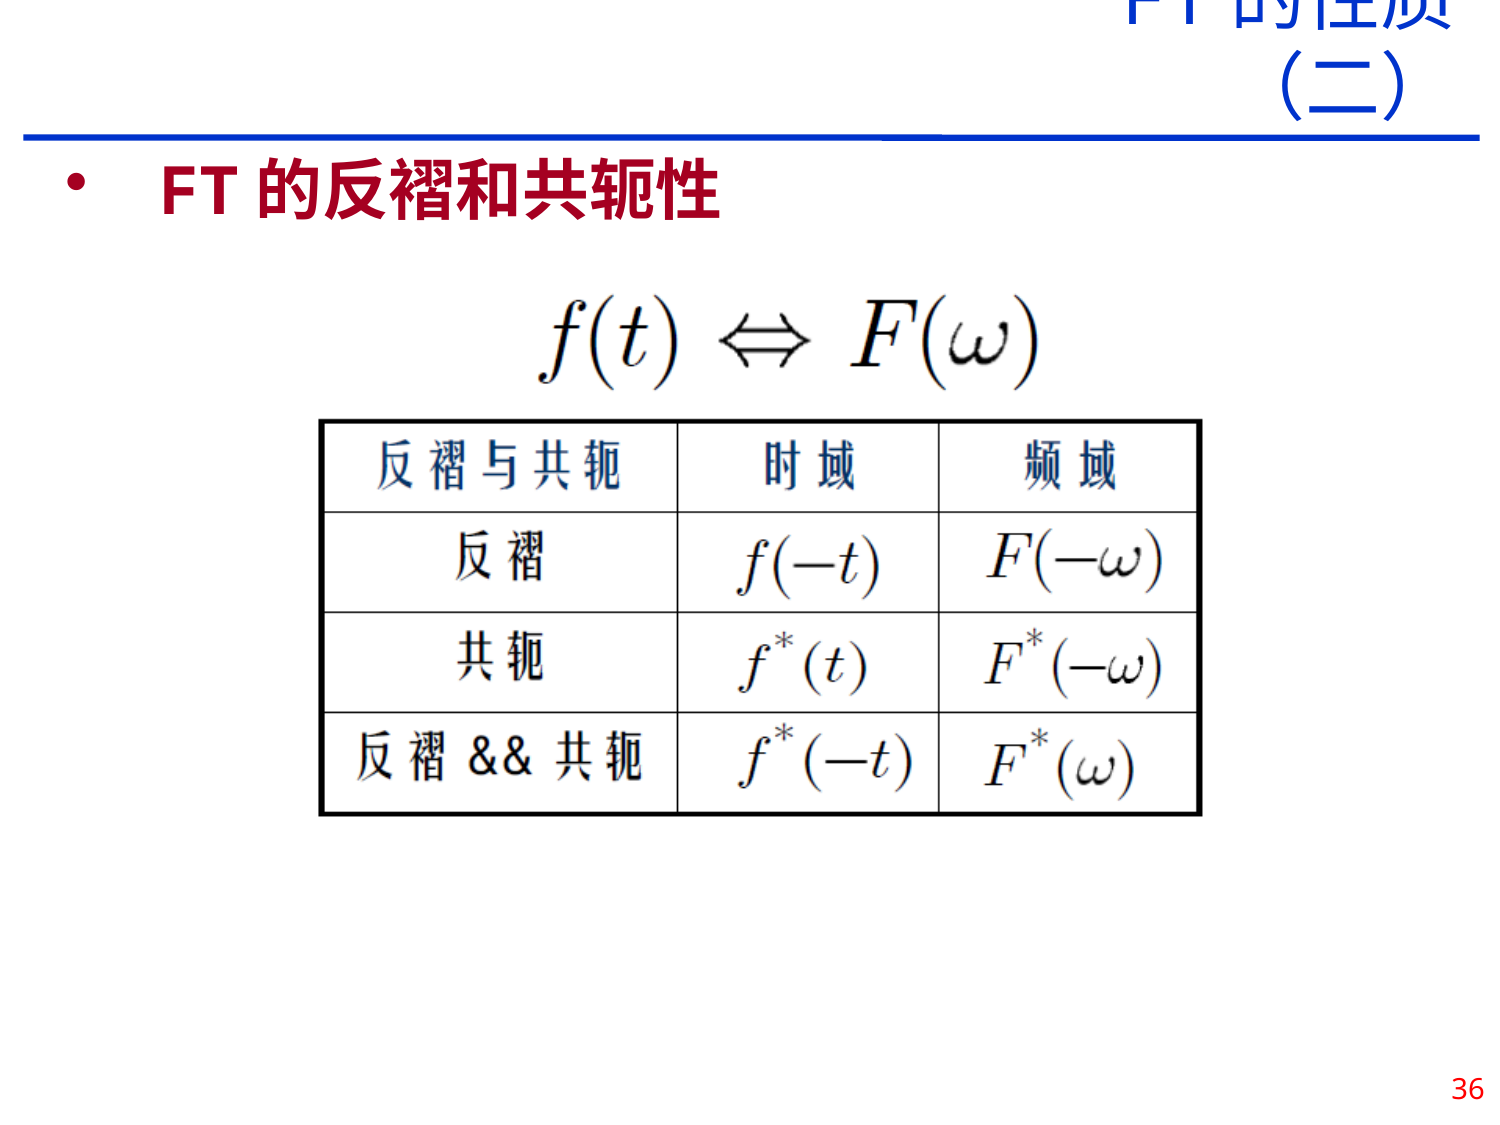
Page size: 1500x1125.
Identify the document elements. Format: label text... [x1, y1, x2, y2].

picture [314, 413, 1209, 823]
title FT的性质（二） [958, 24, 1471, 138]
picture [509, 275, 1051, 406]
text_box FT的反褶和共轭性 [51, 149, 1471, 849]
slide_number 36 [1187, 1062, 1500, 1125]
